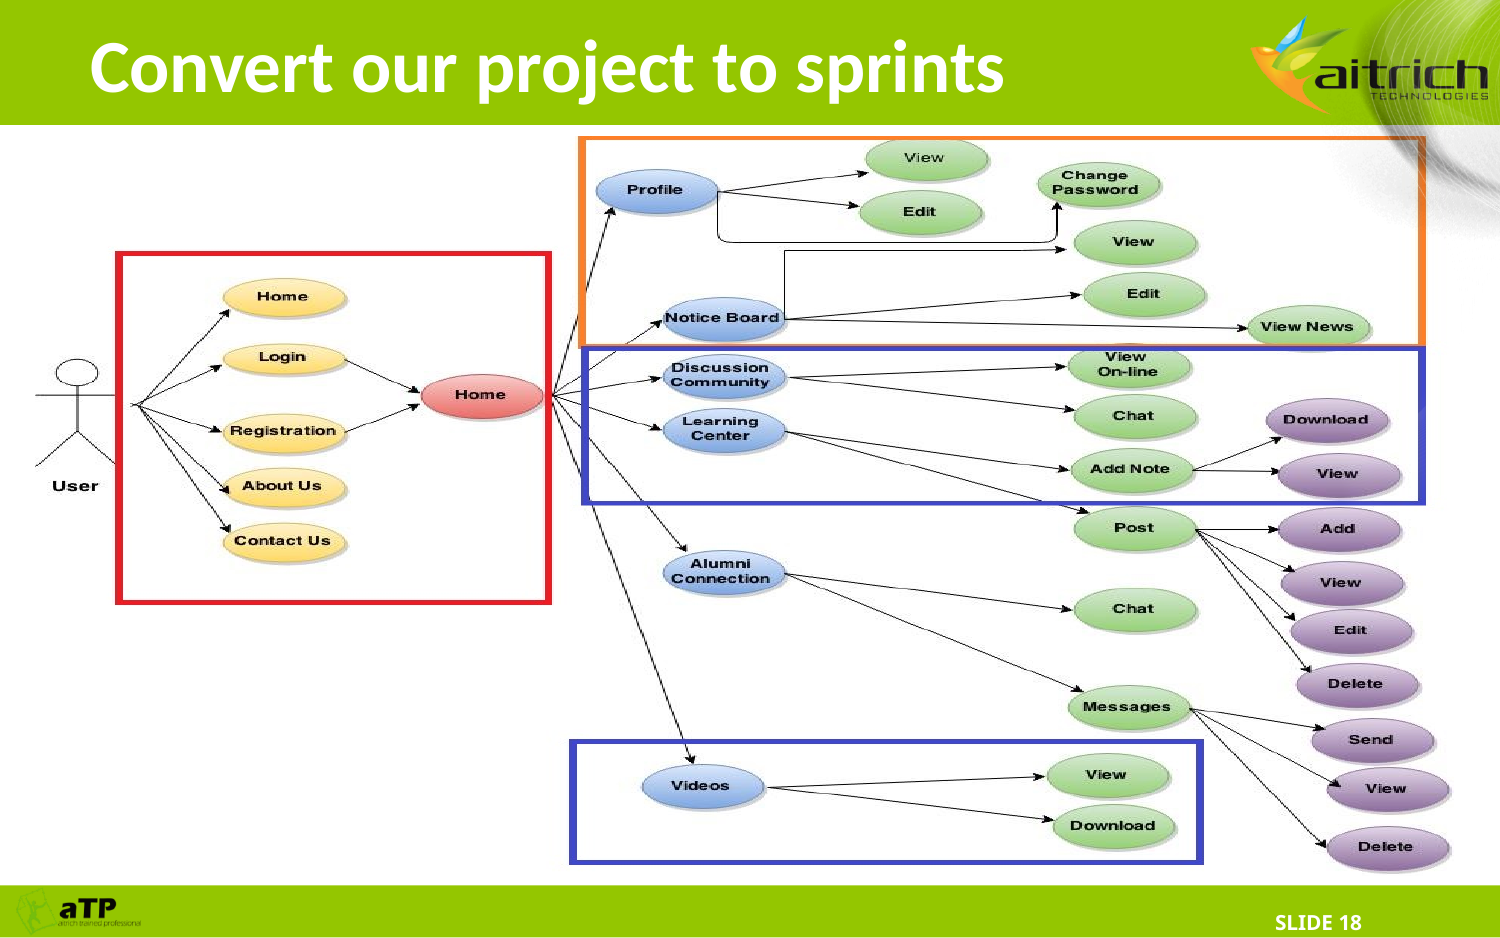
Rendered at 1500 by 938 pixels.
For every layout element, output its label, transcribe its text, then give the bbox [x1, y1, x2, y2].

picture [34, 0, 1500, 876]
title Convert our project to sprints [74, 0, 1309, 126]
picture [12, 884, 145, 938]
